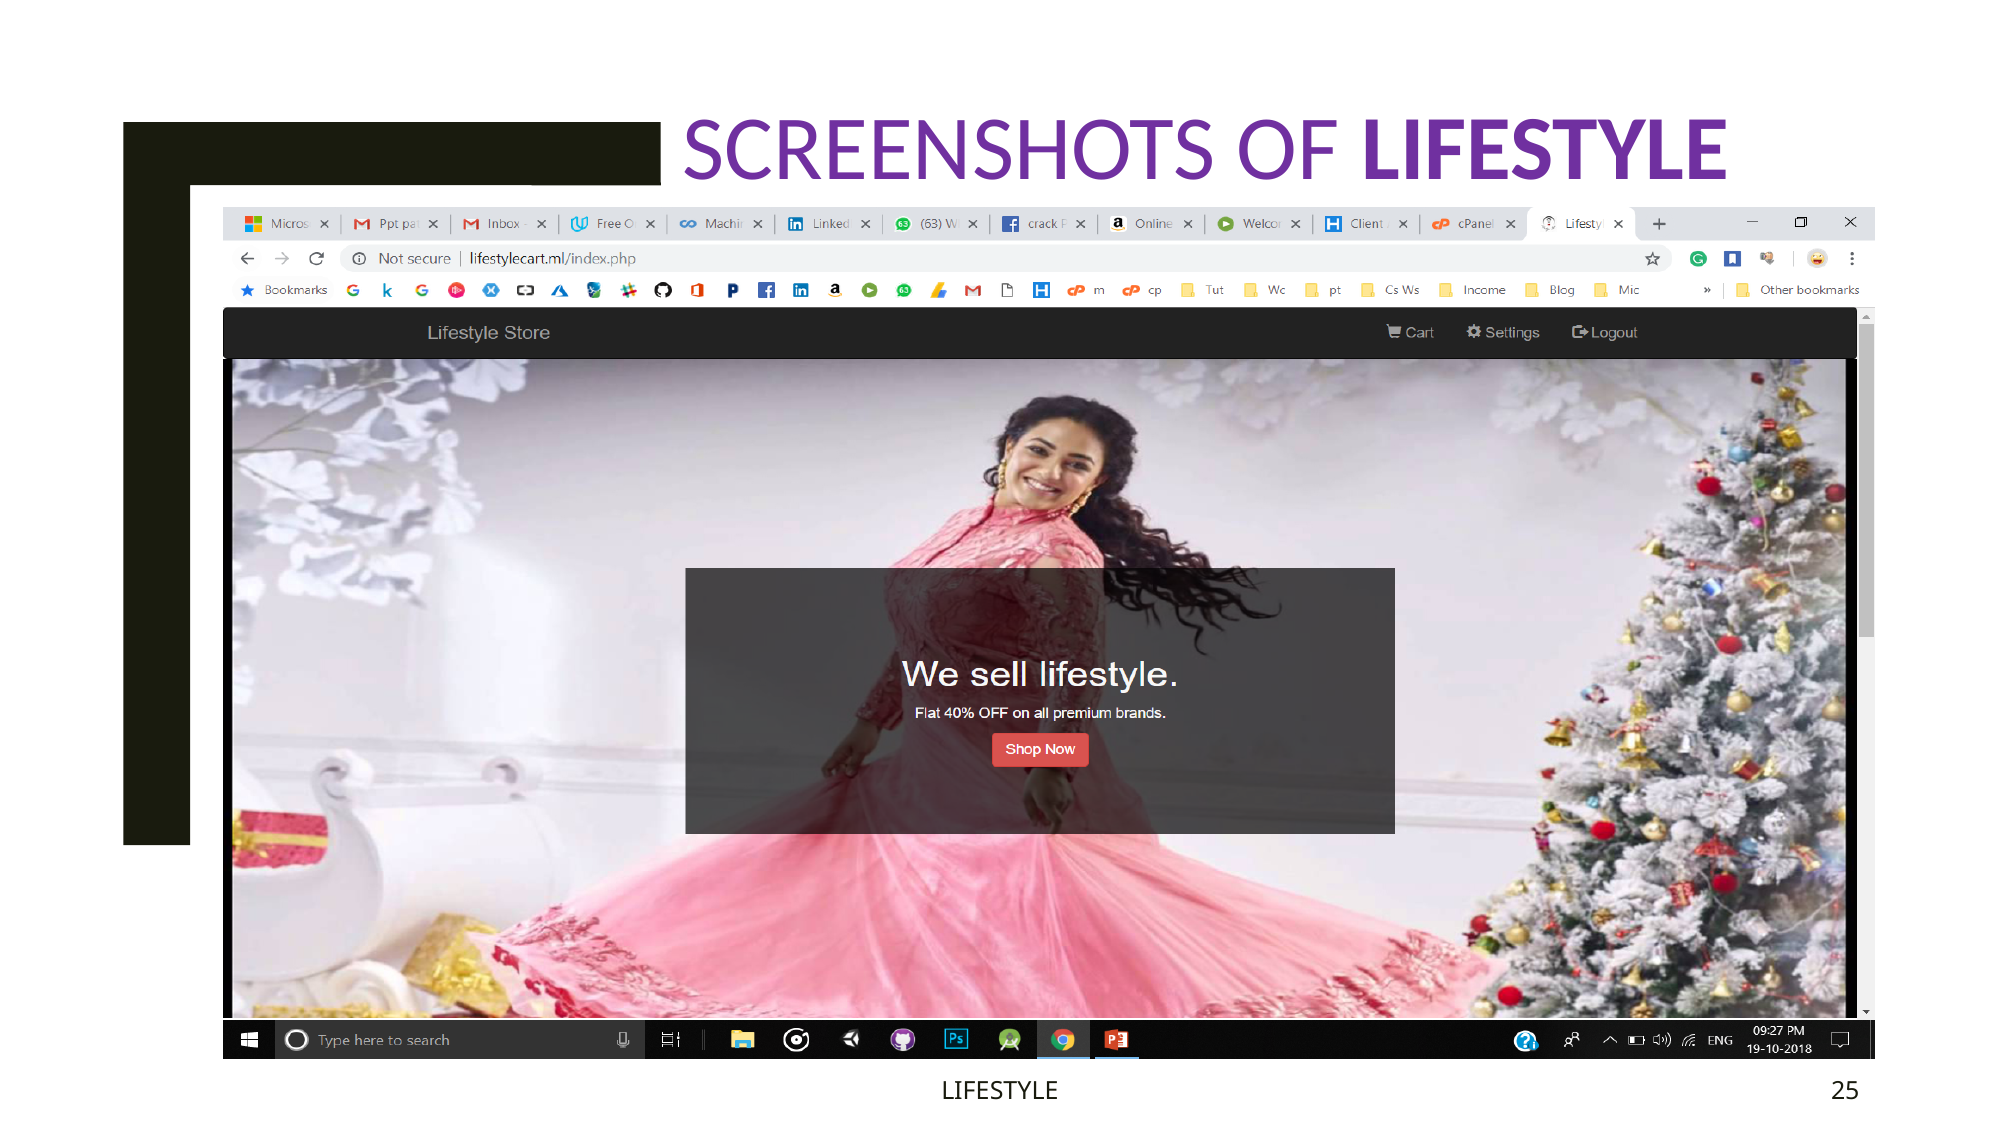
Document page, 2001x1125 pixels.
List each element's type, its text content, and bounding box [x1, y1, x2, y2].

picture [223, 207, 1875, 1059]
title SCREENSHOTS OF lifestyle [538, 92, 1875, 207]
slide_number 25 [1612, 1059, 1875, 1125]
footer LIFESTYLE [423, 1059, 1576, 1125]
